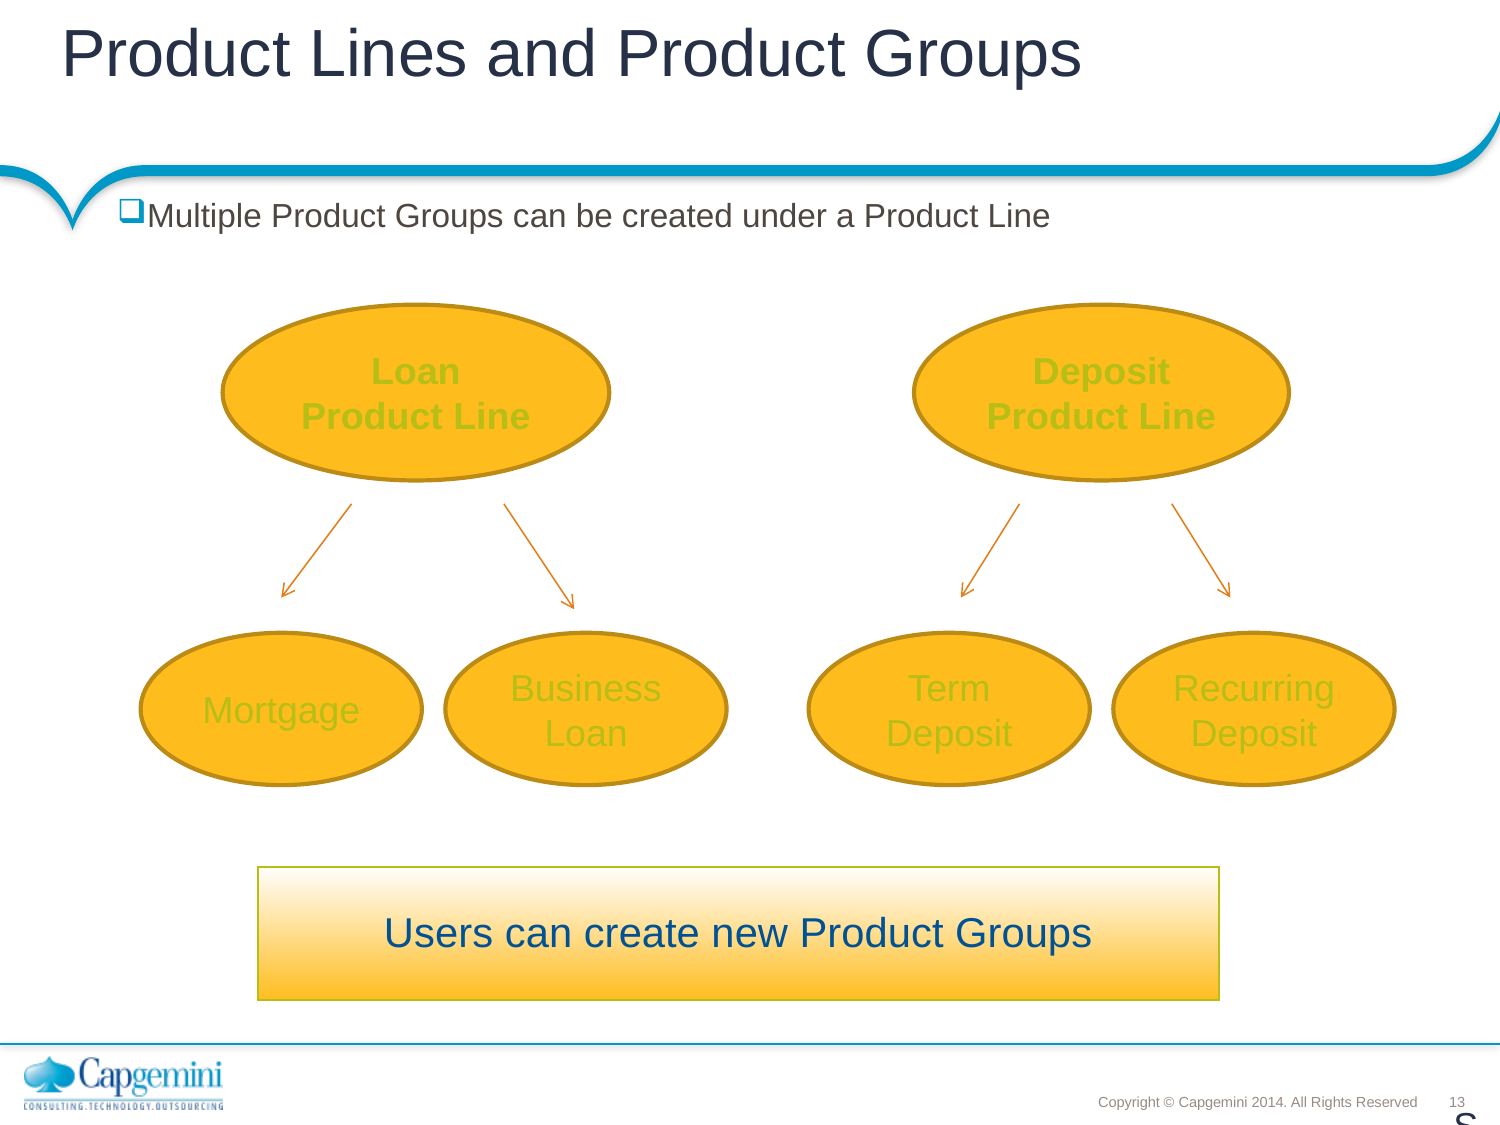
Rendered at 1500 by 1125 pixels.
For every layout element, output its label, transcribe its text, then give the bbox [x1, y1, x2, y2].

picture [24, 1056, 223, 1110]
slide_number Slide 13 [1438, 1094, 1478, 1117]
title Product Lines and Product Groups [12, 23, 1163, 90]
text_box Term Deposit [806, 630, 1092, 788]
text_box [1153, 521, 1249, 581]
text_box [943, 521, 1038, 581]
text_box Loan Product Line [220, 302, 612, 483]
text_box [485, 521, 592, 592]
list Multiple Product Groups can be created under a Product Line [117, 187, 1393, 576]
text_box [269, 515, 364, 587]
text_box Business Loan [443, 630, 729, 788]
text_box Recurring Deposit [1111, 630, 1397, 788]
text_box Deposit Product Line [911, 302, 1292, 483]
text_box Mortgage [138, 630, 424, 788]
text_box Users can create new Product Groups [257, 867, 1219, 1001]
